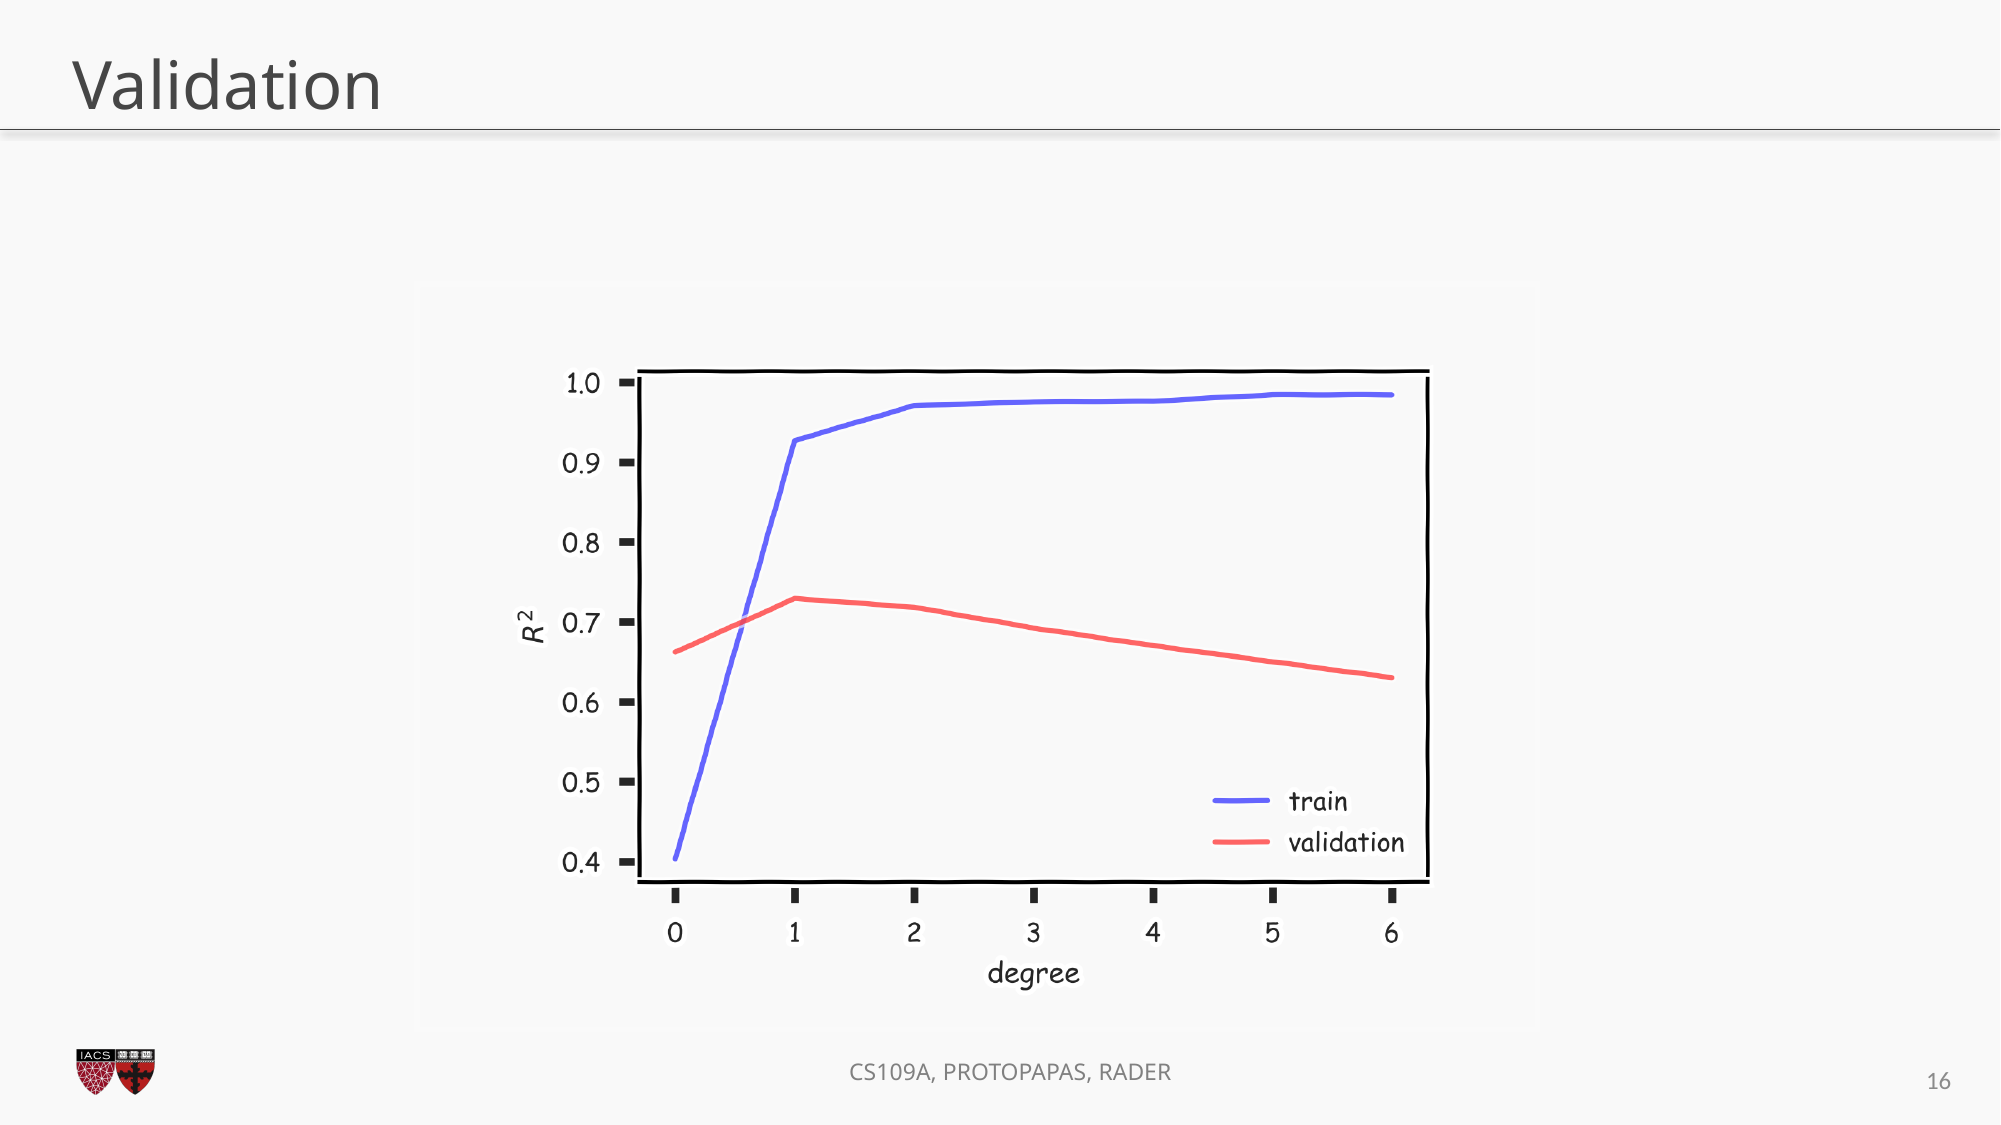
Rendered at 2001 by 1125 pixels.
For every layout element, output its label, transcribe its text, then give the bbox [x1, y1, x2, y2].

picture [414, 281, 1540, 1033]
picture [75, 1049, 155, 1095]
slide_number 16 [1500, 1050, 1967, 1110]
title Validation [57, 35, 1943, 162]
